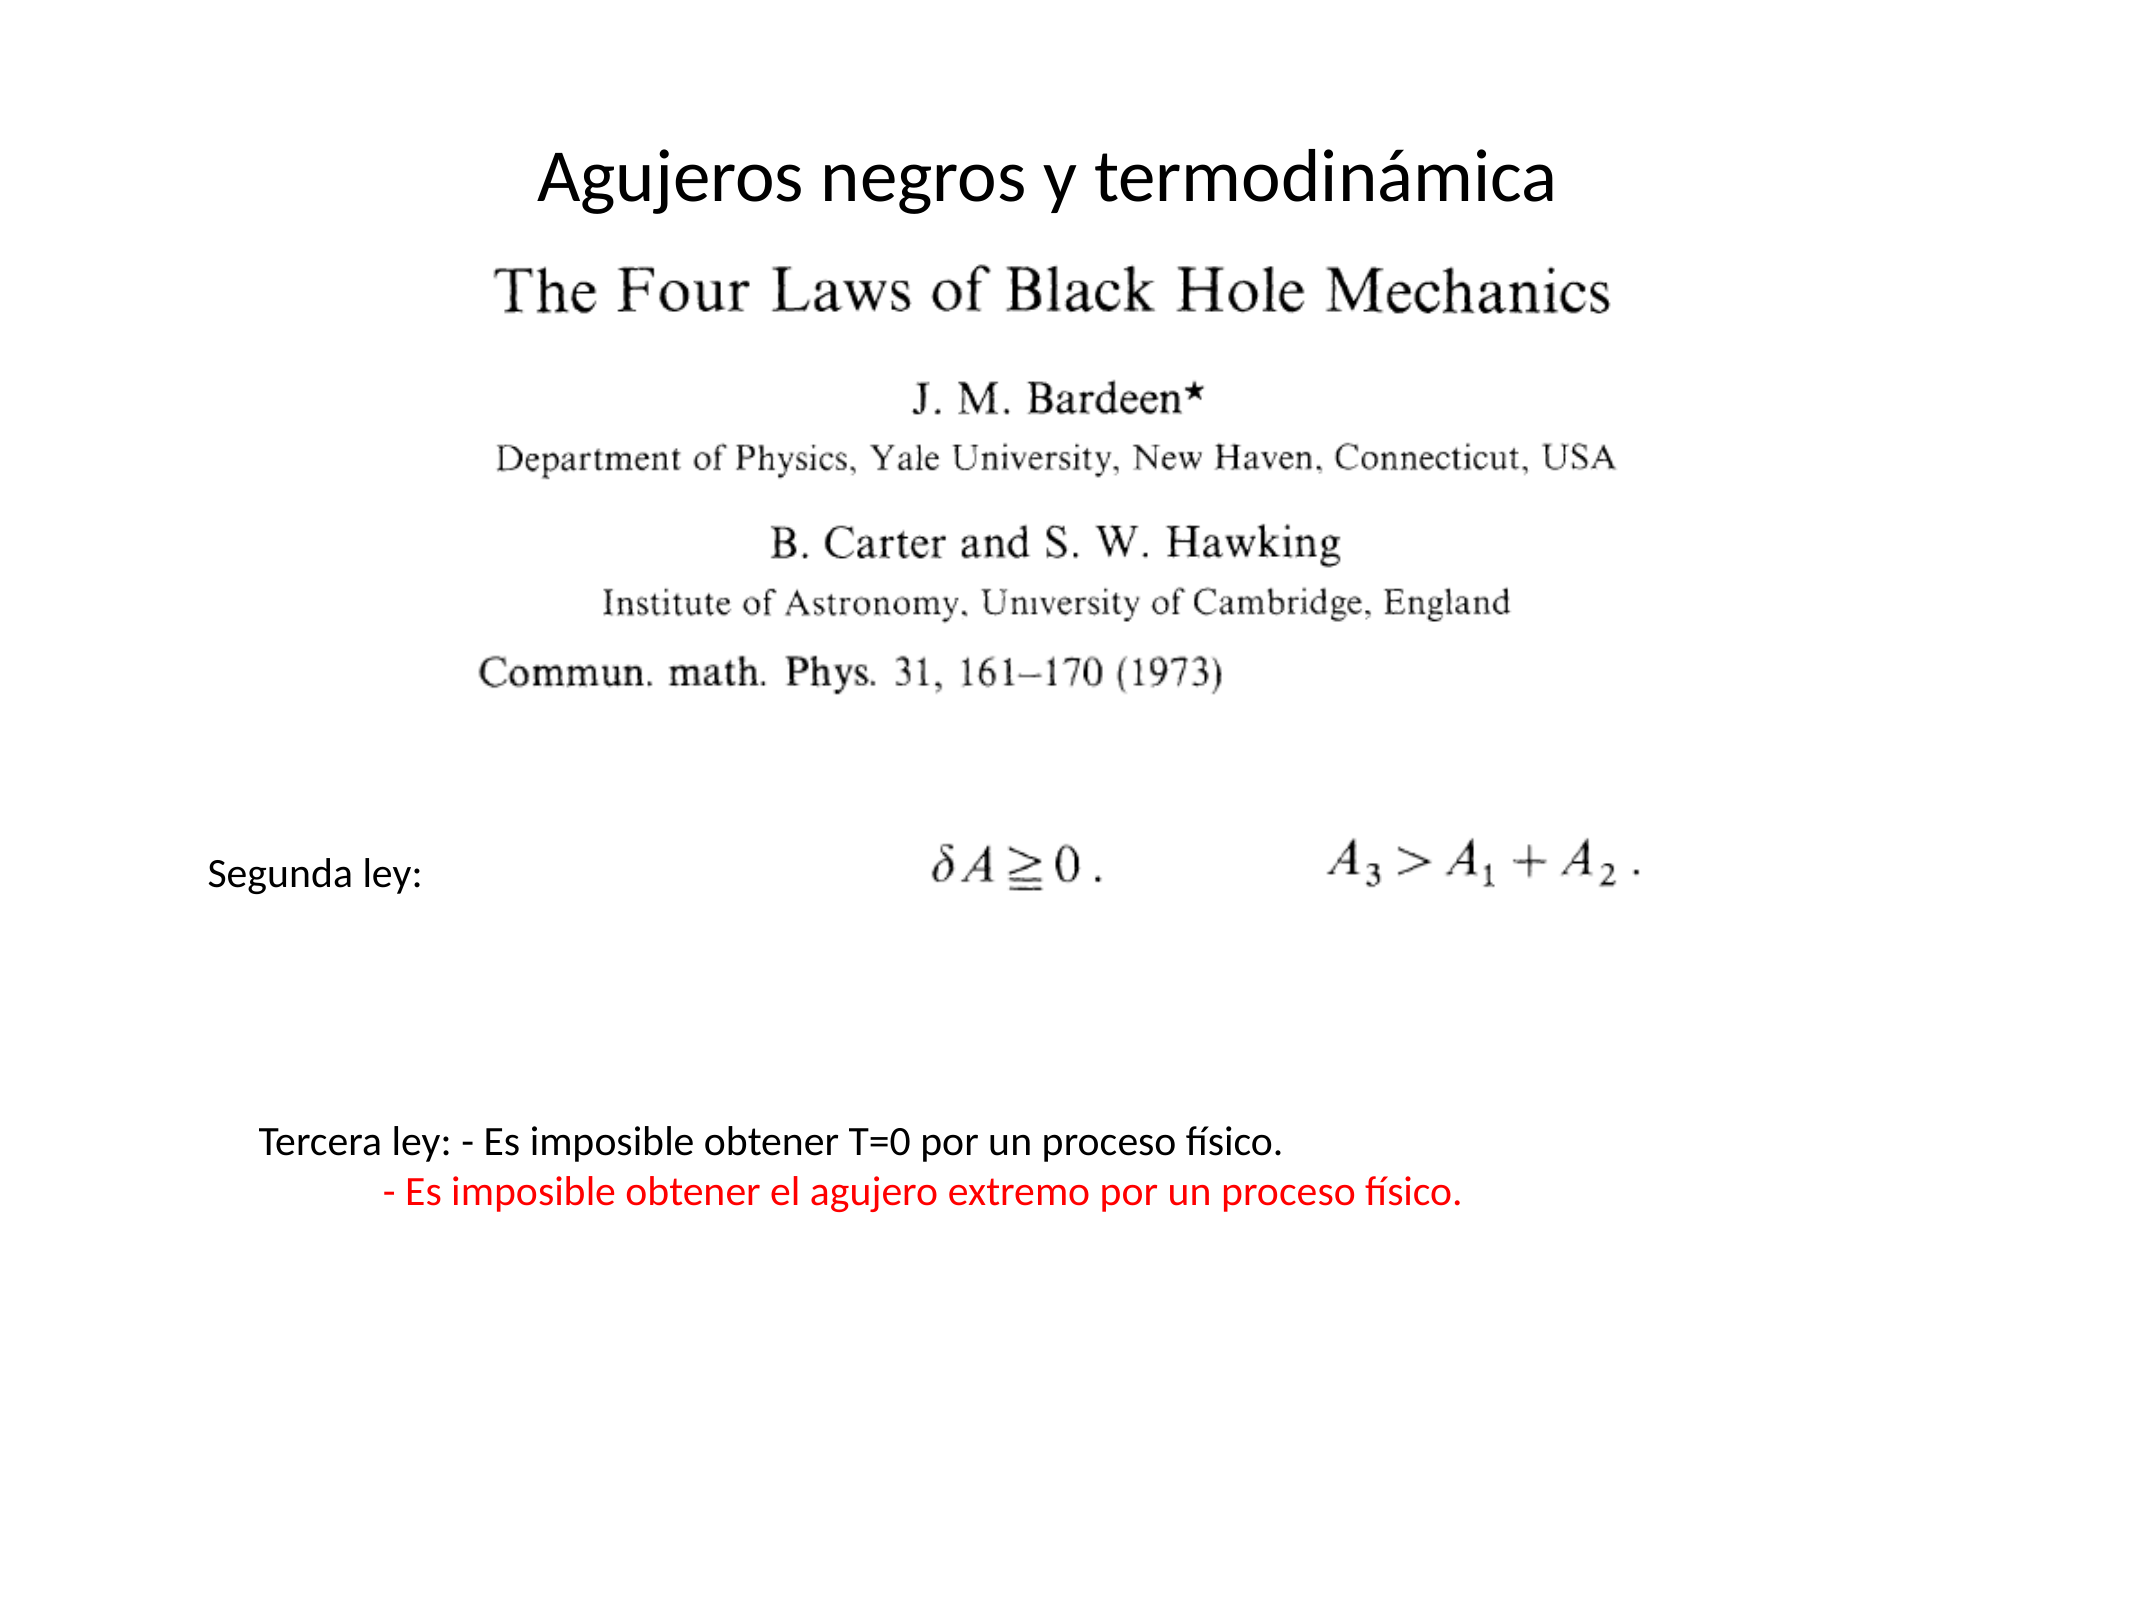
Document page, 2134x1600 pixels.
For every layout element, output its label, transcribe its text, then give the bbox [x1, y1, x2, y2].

picture [917, 829, 1119, 900]
text_box Agujeros negros y termodinámica [528, 118, 1568, 225]
picture [466, 255, 1654, 706]
text_box Tercera ley: - Es imposible obtener T=0 por un proceso físico. - Es imposible obtener el agujero extremo por un proceso físico. [0, 1105, 1572, 1223]
text_box Segunda ley: [199, 837, 432, 905]
picture [1315, 822, 1654, 902]
